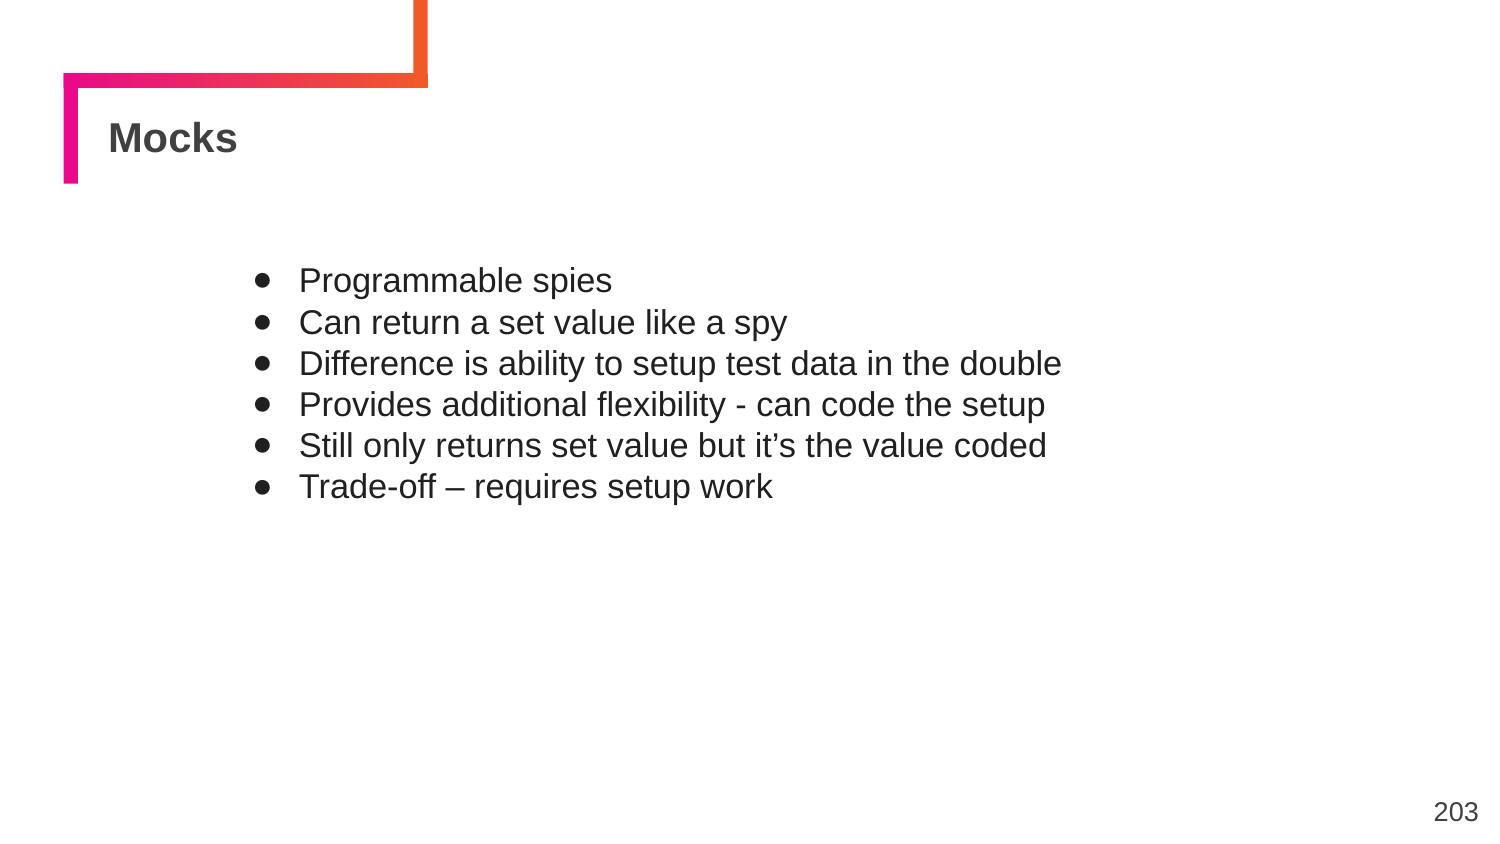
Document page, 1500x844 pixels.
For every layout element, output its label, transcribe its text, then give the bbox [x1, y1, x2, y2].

subtitle Programmable spies Can return a set value like a spy Difference is ability to setup test data in the double Provides additional flexibility - can code the setup Still only returns set value but it’s the value coded Trade-off – requires setup work [124, 206, 1376, 727]
title Mocks [100, 117, 1455, 169]
slide_number 203 [1403, 779, 1494, 844]
